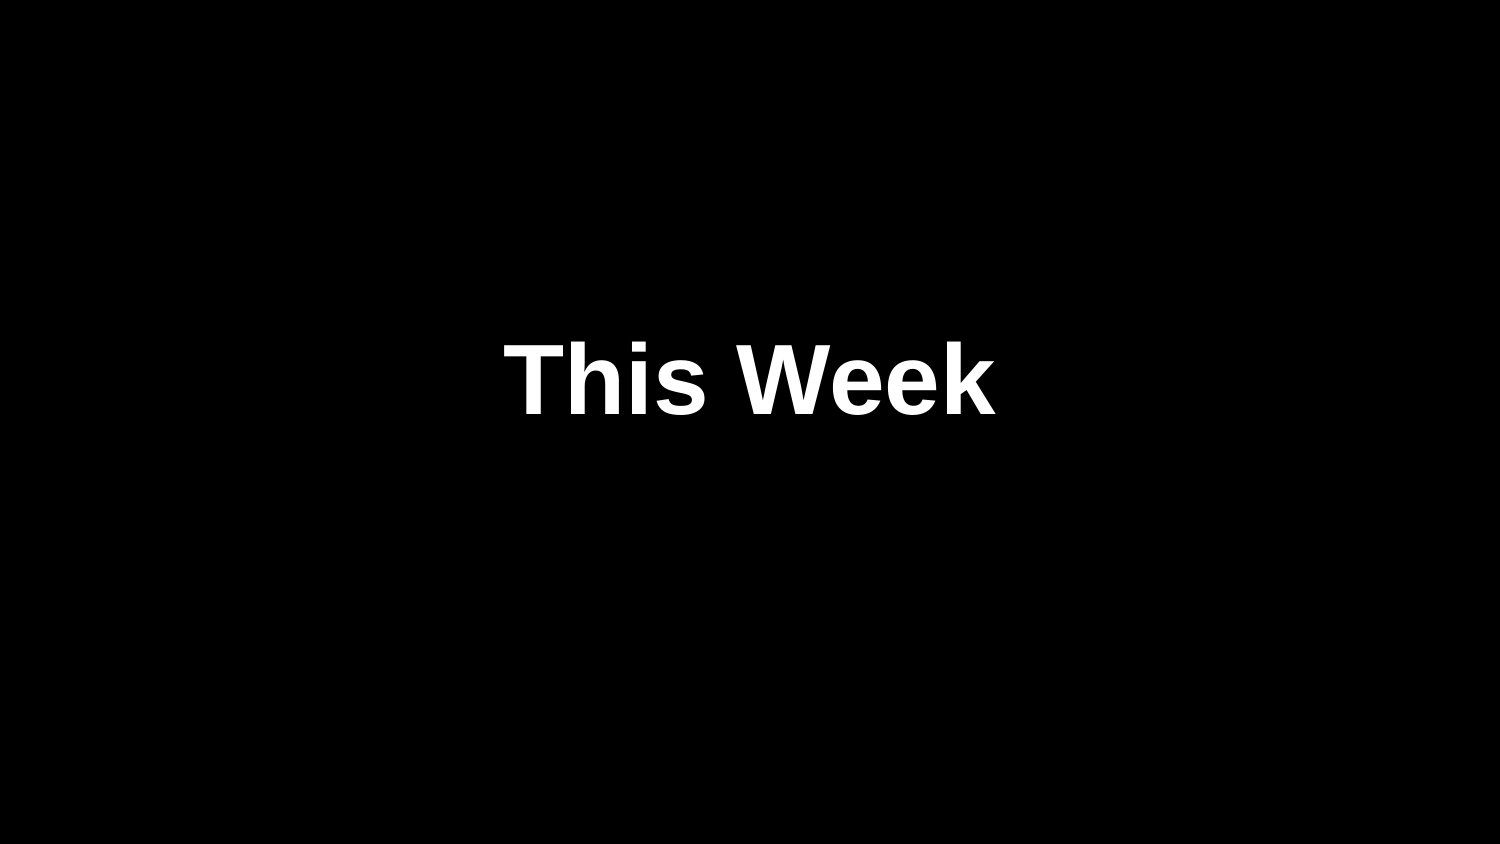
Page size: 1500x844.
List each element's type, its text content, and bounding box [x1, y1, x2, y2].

title This Week [112, 259, 1388, 450]
